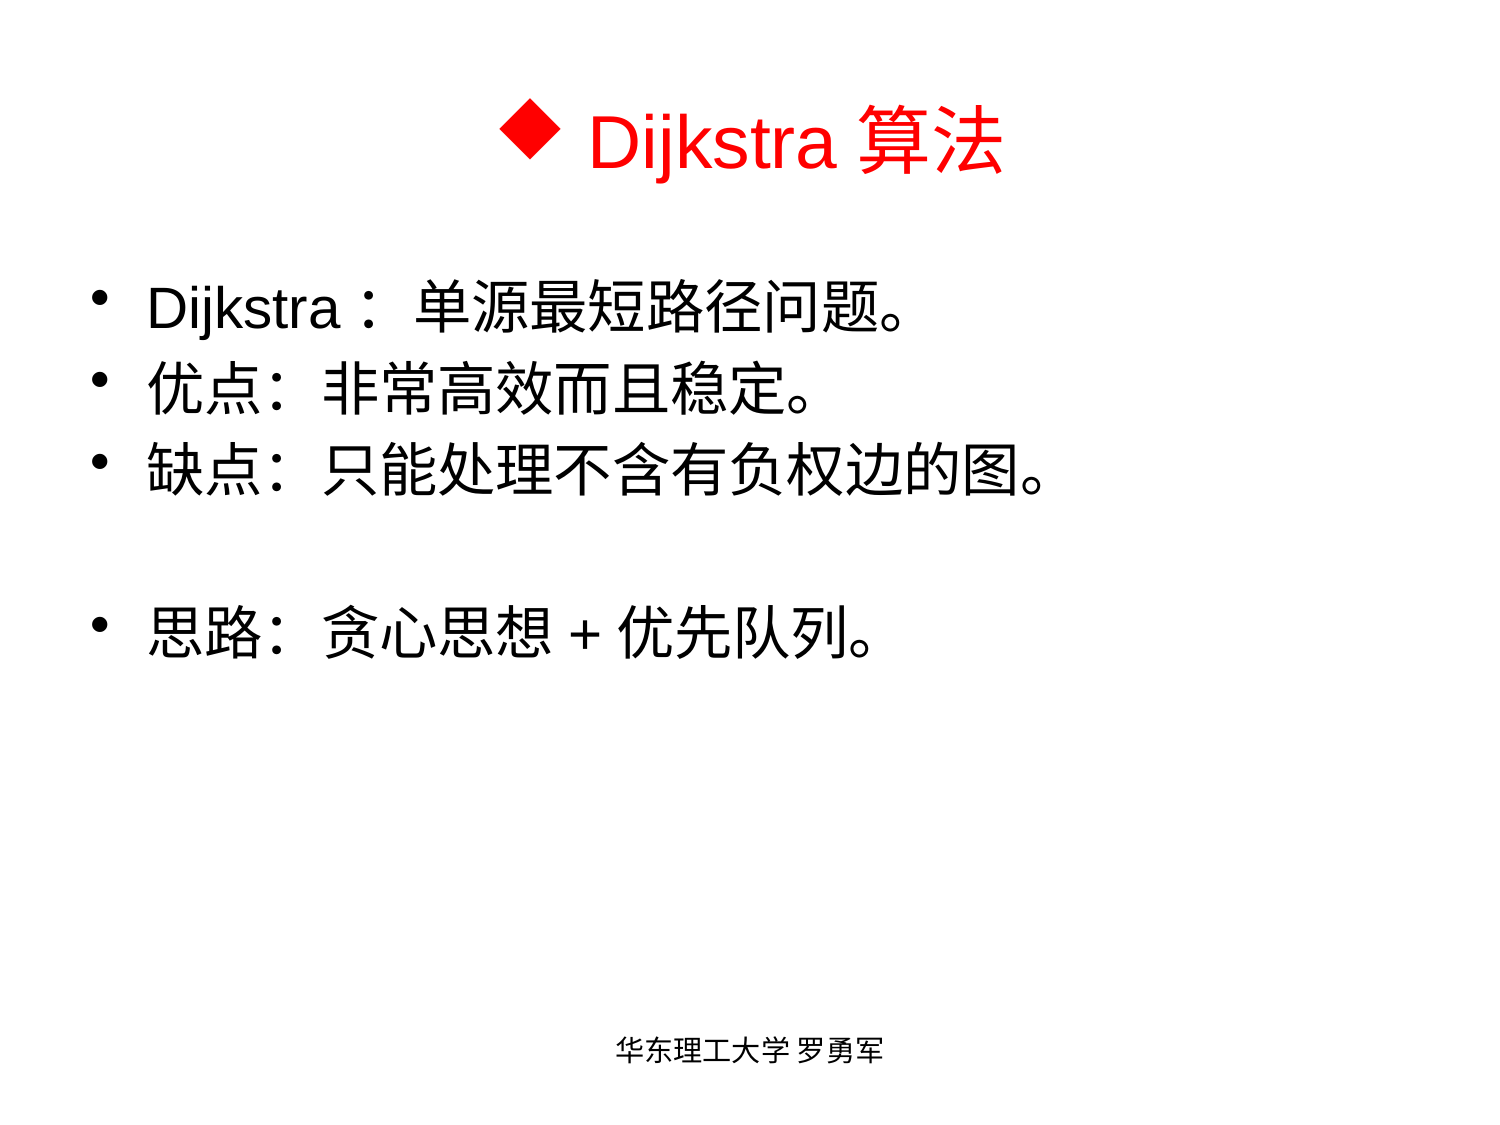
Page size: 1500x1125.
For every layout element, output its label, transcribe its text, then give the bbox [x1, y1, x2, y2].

title Dijkstra算法 [75, 45, 1425, 233]
footer 华东理工大学 罗勇军 [512, 1024, 988, 1103]
list Dijkstra：单源最短路径问题。 优点：非常高效而且稳定。 缺点：只能处理不含有负权边的图。 思路：贪心思想+优先队列。 [75, 262, 1425, 1005]
